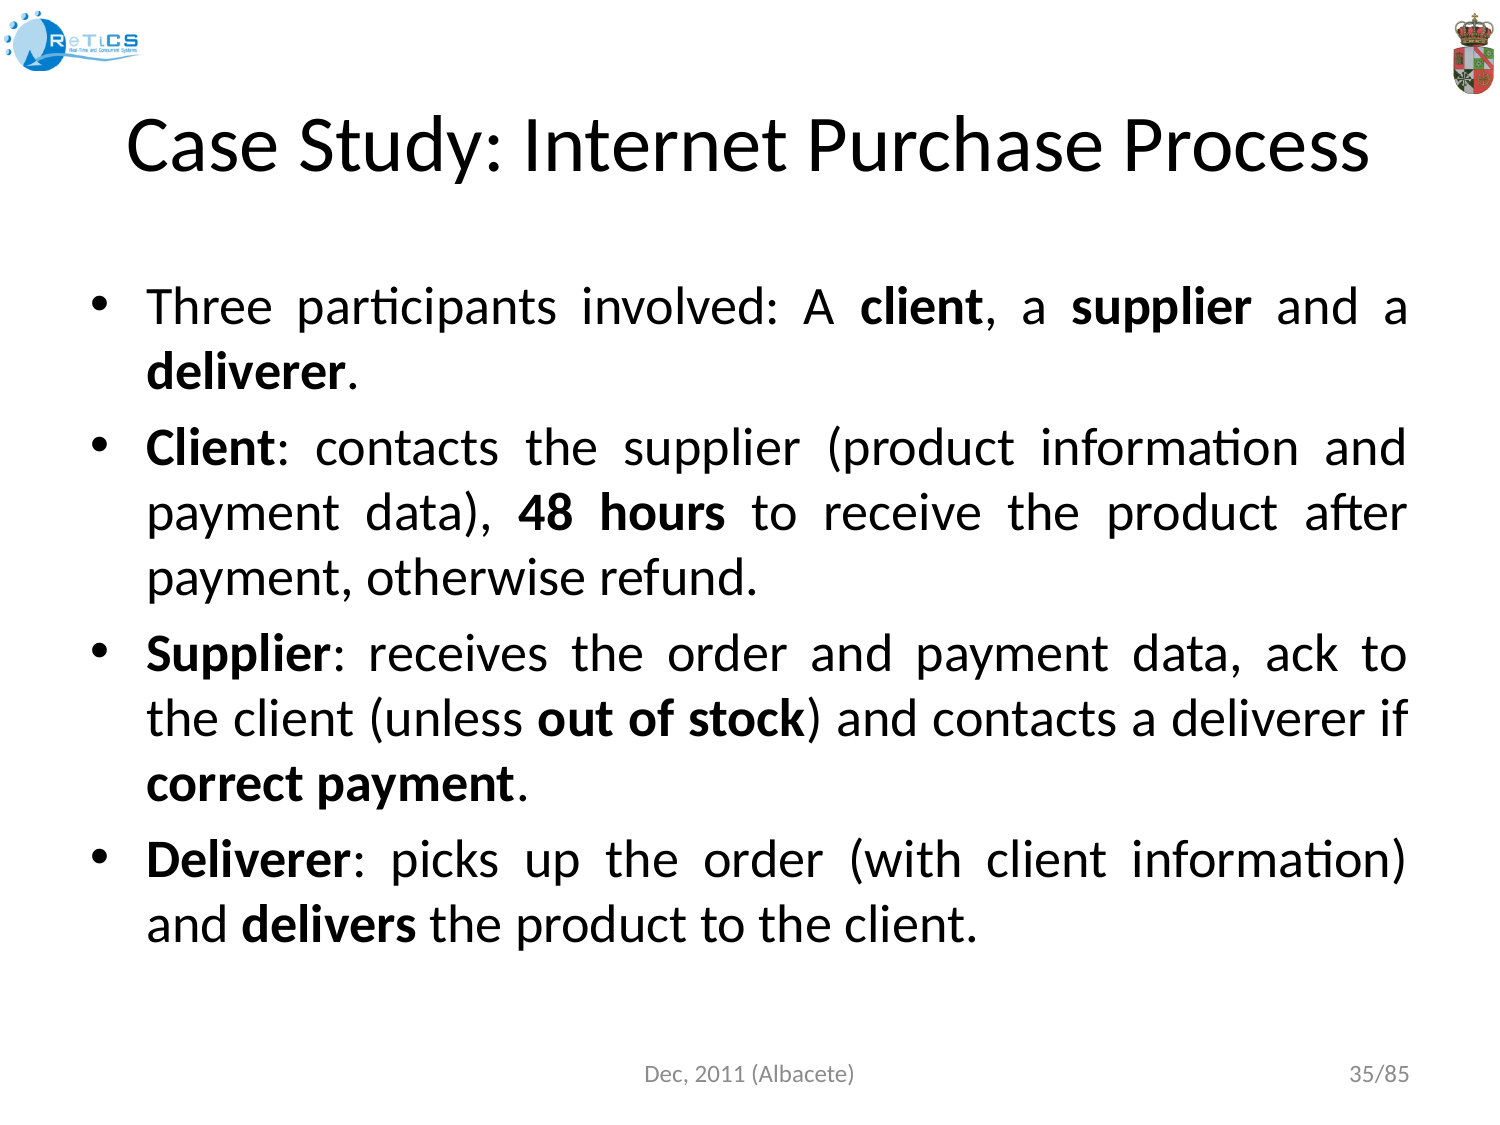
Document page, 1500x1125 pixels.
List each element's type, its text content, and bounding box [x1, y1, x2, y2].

picture [1452, 11, 1494, 94]
slide_number 35/85 [1074, 1042, 1425, 1103]
footer Dec, 2011 (Albacete) [512, 1042, 988, 1103]
list Three participants involved: A client, a supplier and a deliverer. Client: contacts the supplier (product information and payment data), 48 hours to receive the product after payment, otherwise refund. Supplier: receives the order and payment data, ack to the client (unless out of stock) and contacts a deliverer if correct payment. Deliverer: picks up the order (with client information) and delivers the product to the client. [75, 262, 1425, 1020]
title Case Study: Internet Purchase Process [75, 45, 1425, 233]
picture [4, 10, 141, 71]
